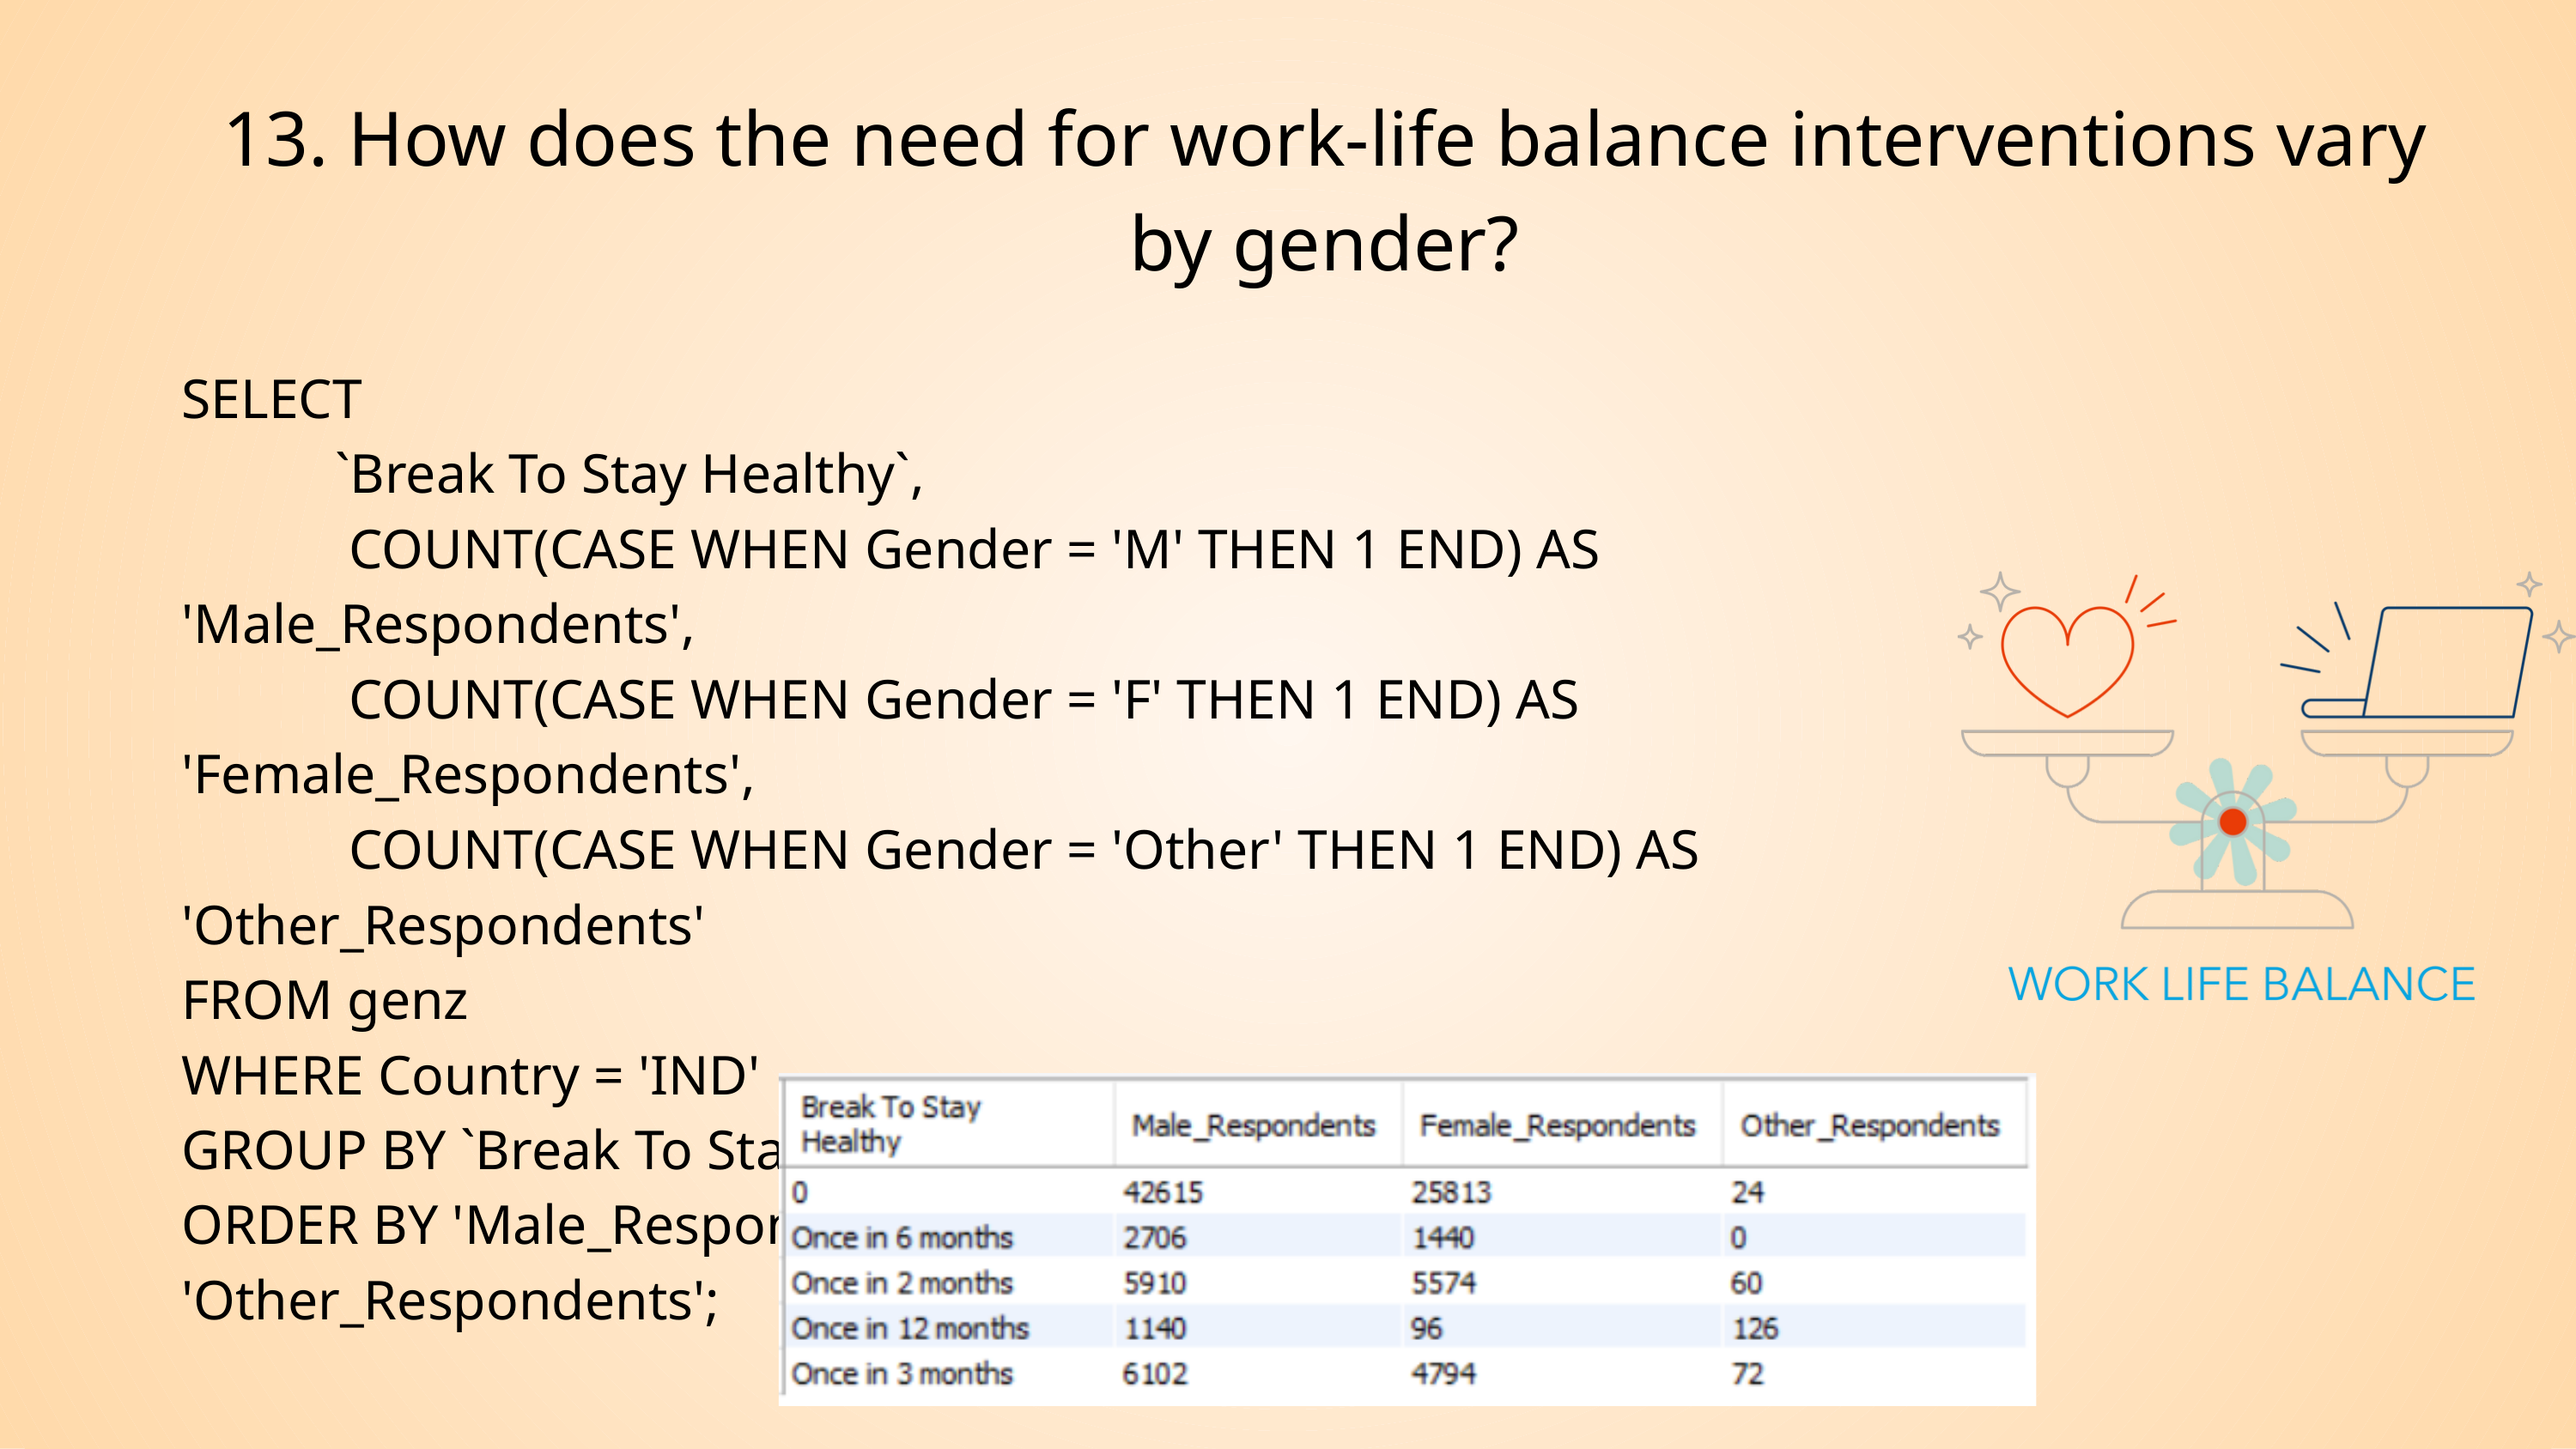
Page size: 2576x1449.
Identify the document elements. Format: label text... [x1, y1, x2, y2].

text_box [778, 1073, 2037, 1406]
text_box SELECT `Break To Stay Healthy`, COUNT(CASE WHEN Gender = 'M' THEN 1 END) AS 'Male_Respondents', COUNT(CASE WHEN Gender = 'F' THEN 1 END) AS 'Female_Respondents', COUNT(CASE WHEN Gender = 'Other' THEN 1 END) AS 'Other_Respondents' FROM genz WHERE Country = 'IND' GROUP BY `Break To Stay Healthy` ORDER BY 'Male_Respondents', 'Female_Respondents', 'Other_Respondents'; [181, 354, 1886, 1331]
text_box 13. How does the need for work-life balance interventions vary by gender? [181, 76, 2468, 286]
text_box [1957, 571, 2576, 1001]
